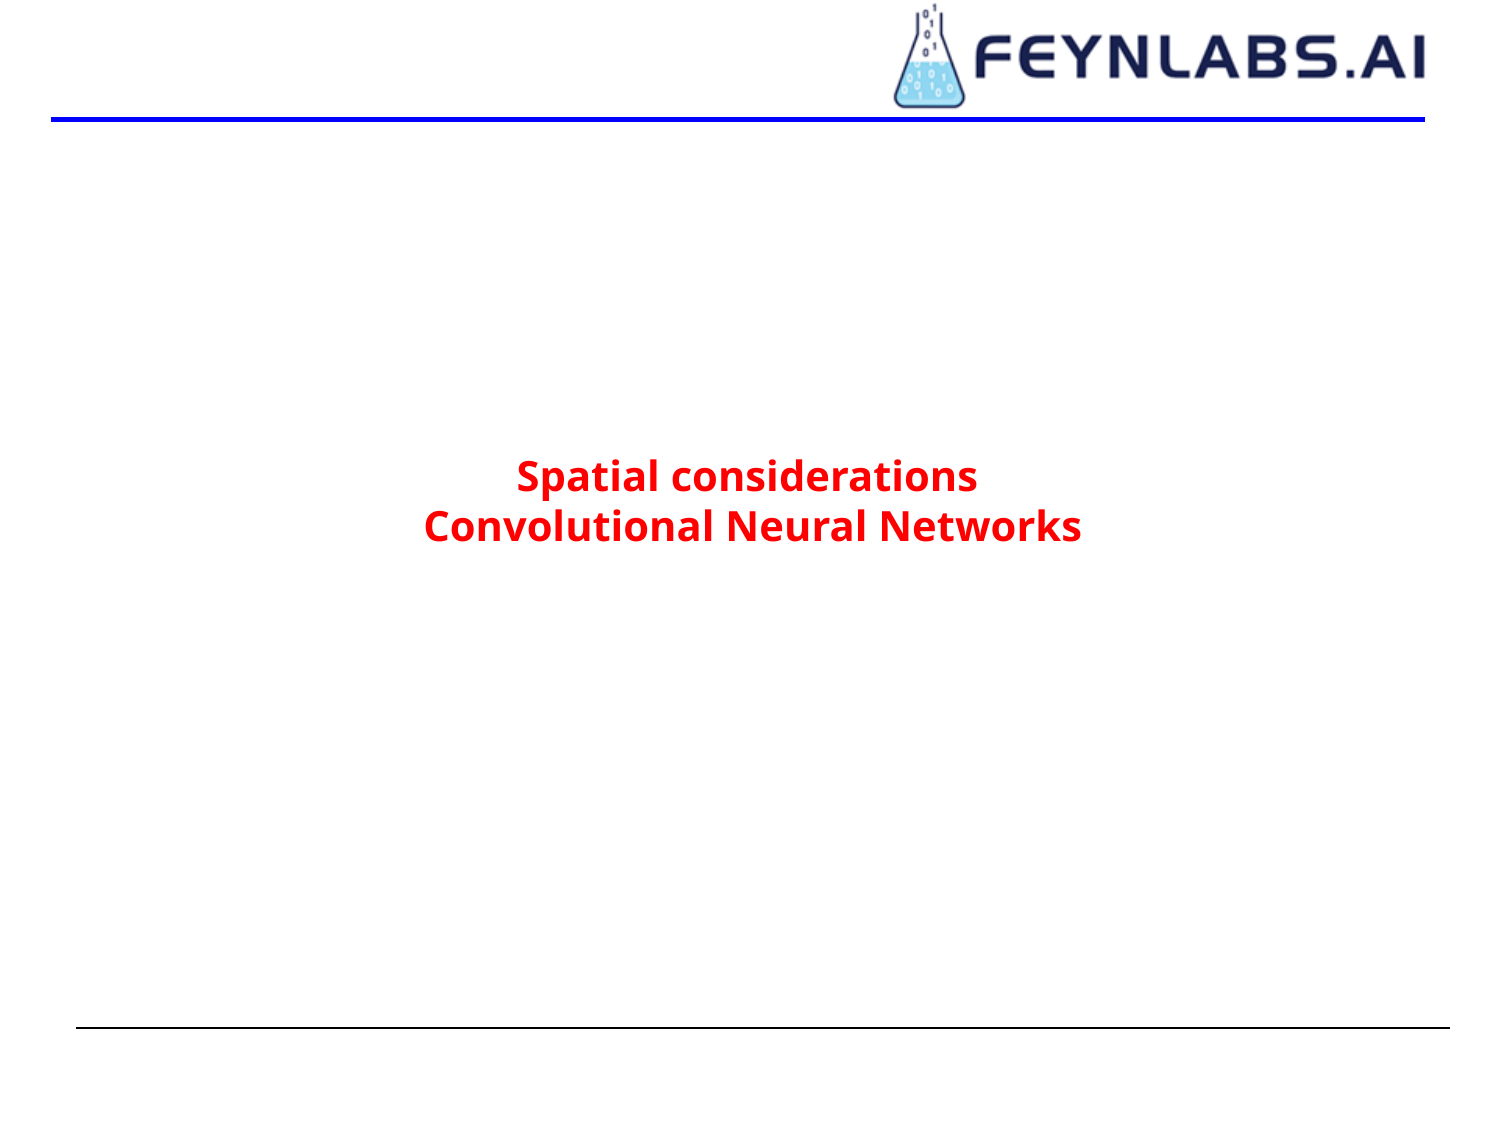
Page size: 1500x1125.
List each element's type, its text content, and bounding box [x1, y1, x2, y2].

text_box Spatial considerations Convolutional Neural Networks [146, 442, 1359, 600]
picture [888, 0, 1434, 113]
